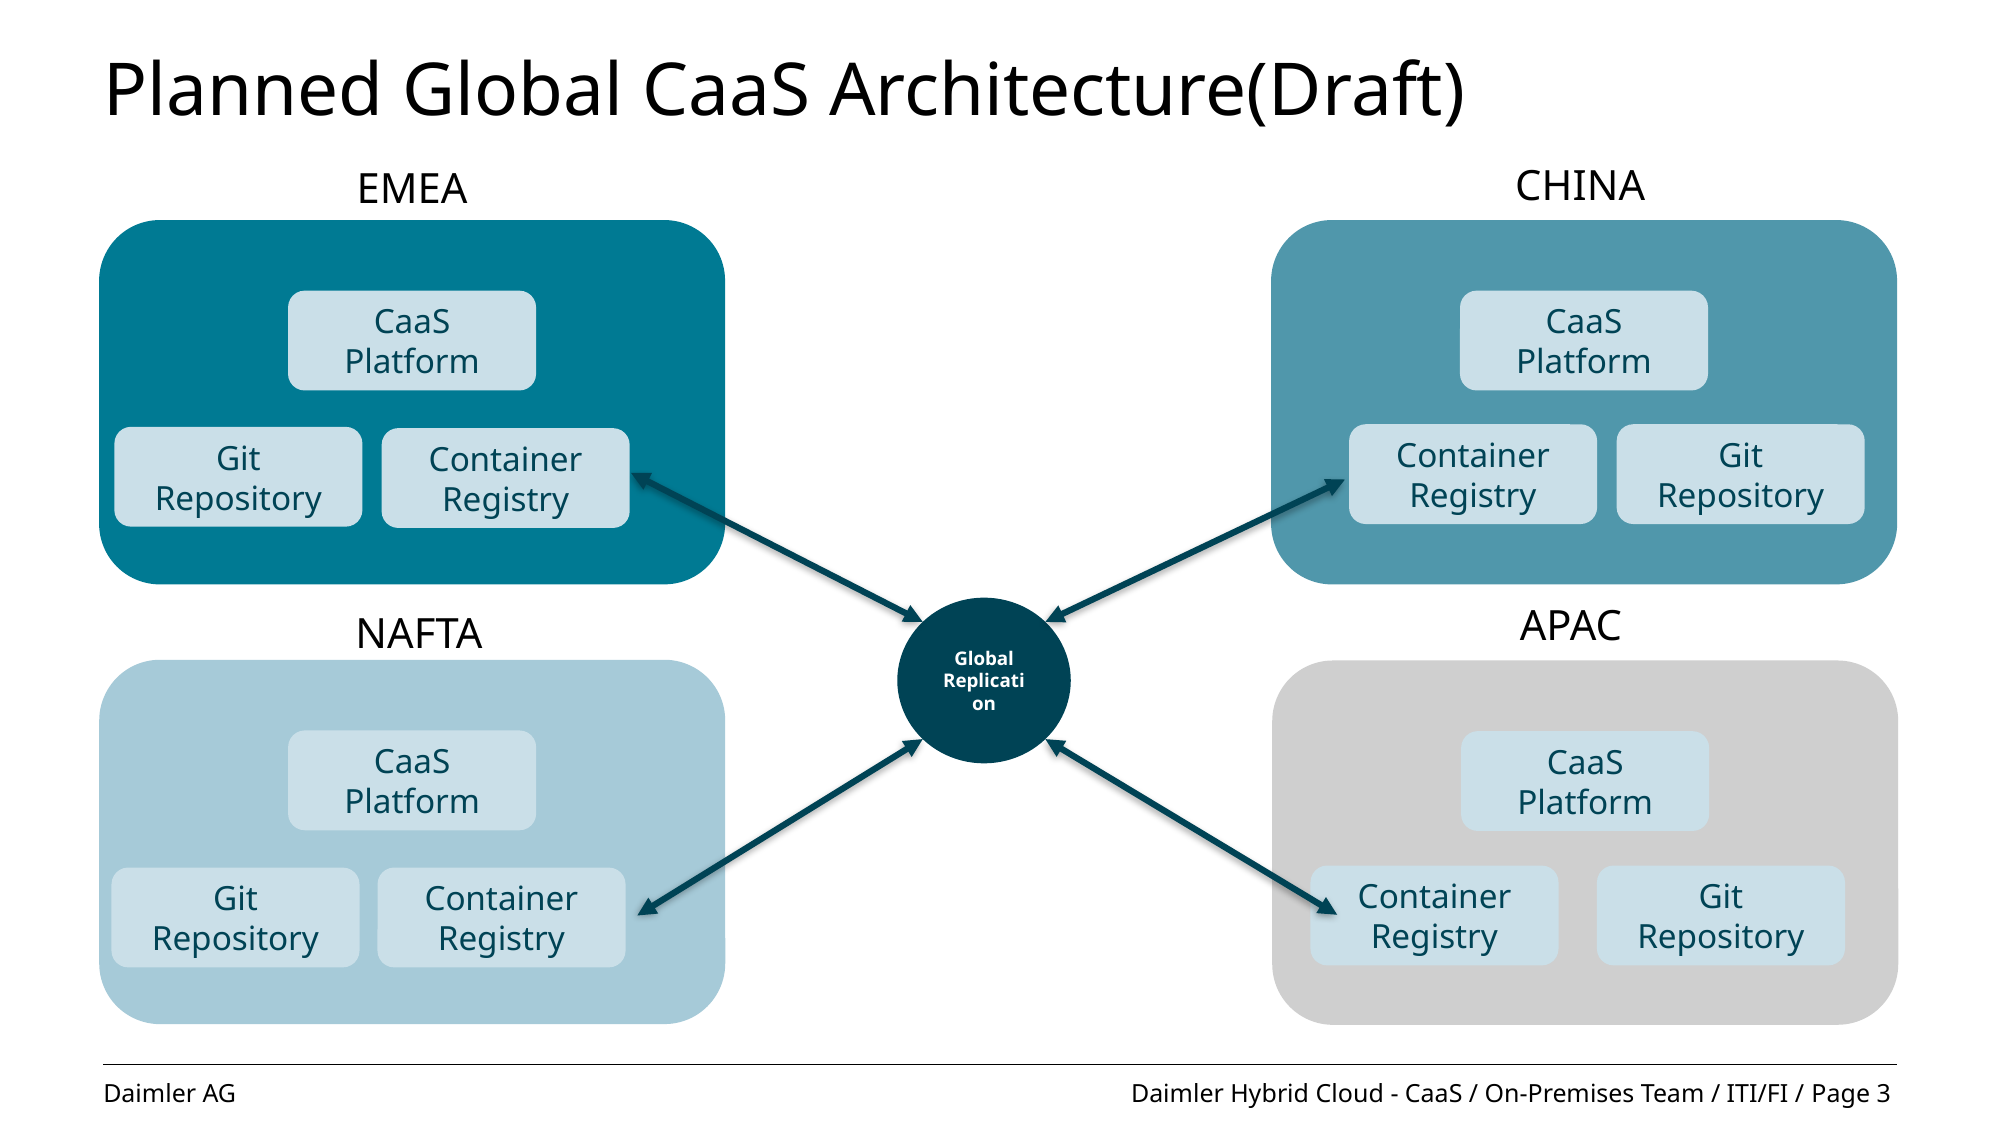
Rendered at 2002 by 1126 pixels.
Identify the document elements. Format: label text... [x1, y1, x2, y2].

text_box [98, 659, 726, 1025]
slide_number Page 3 [1811, 1077, 2001, 1113]
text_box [1045, 738, 1338, 915]
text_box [1045, 479, 1346, 623]
footer Daimler Hybrid Cloud - CaaS / On-Premises Team / ITI/FI / [472, 1077, 1806, 1113]
text_box EMEA [356, 162, 468, 213]
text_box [98, 219, 726, 585]
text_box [1271, 660, 1899, 1026]
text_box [637, 738, 923, 916]
text_box Global Replication [895, 595, 1073, 766]
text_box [1270, 219, 1898, 585]
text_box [630, 472, 923, 623]
text_box NAFTA [355, 606, 483, 657]
text_box APAC [1519, 598, 1623, 649]
title Planned Global CaaS Architecture(Draft) [103, 46, 1898, 160]
text_box CHINA [1515, 158, 1646, 209]
